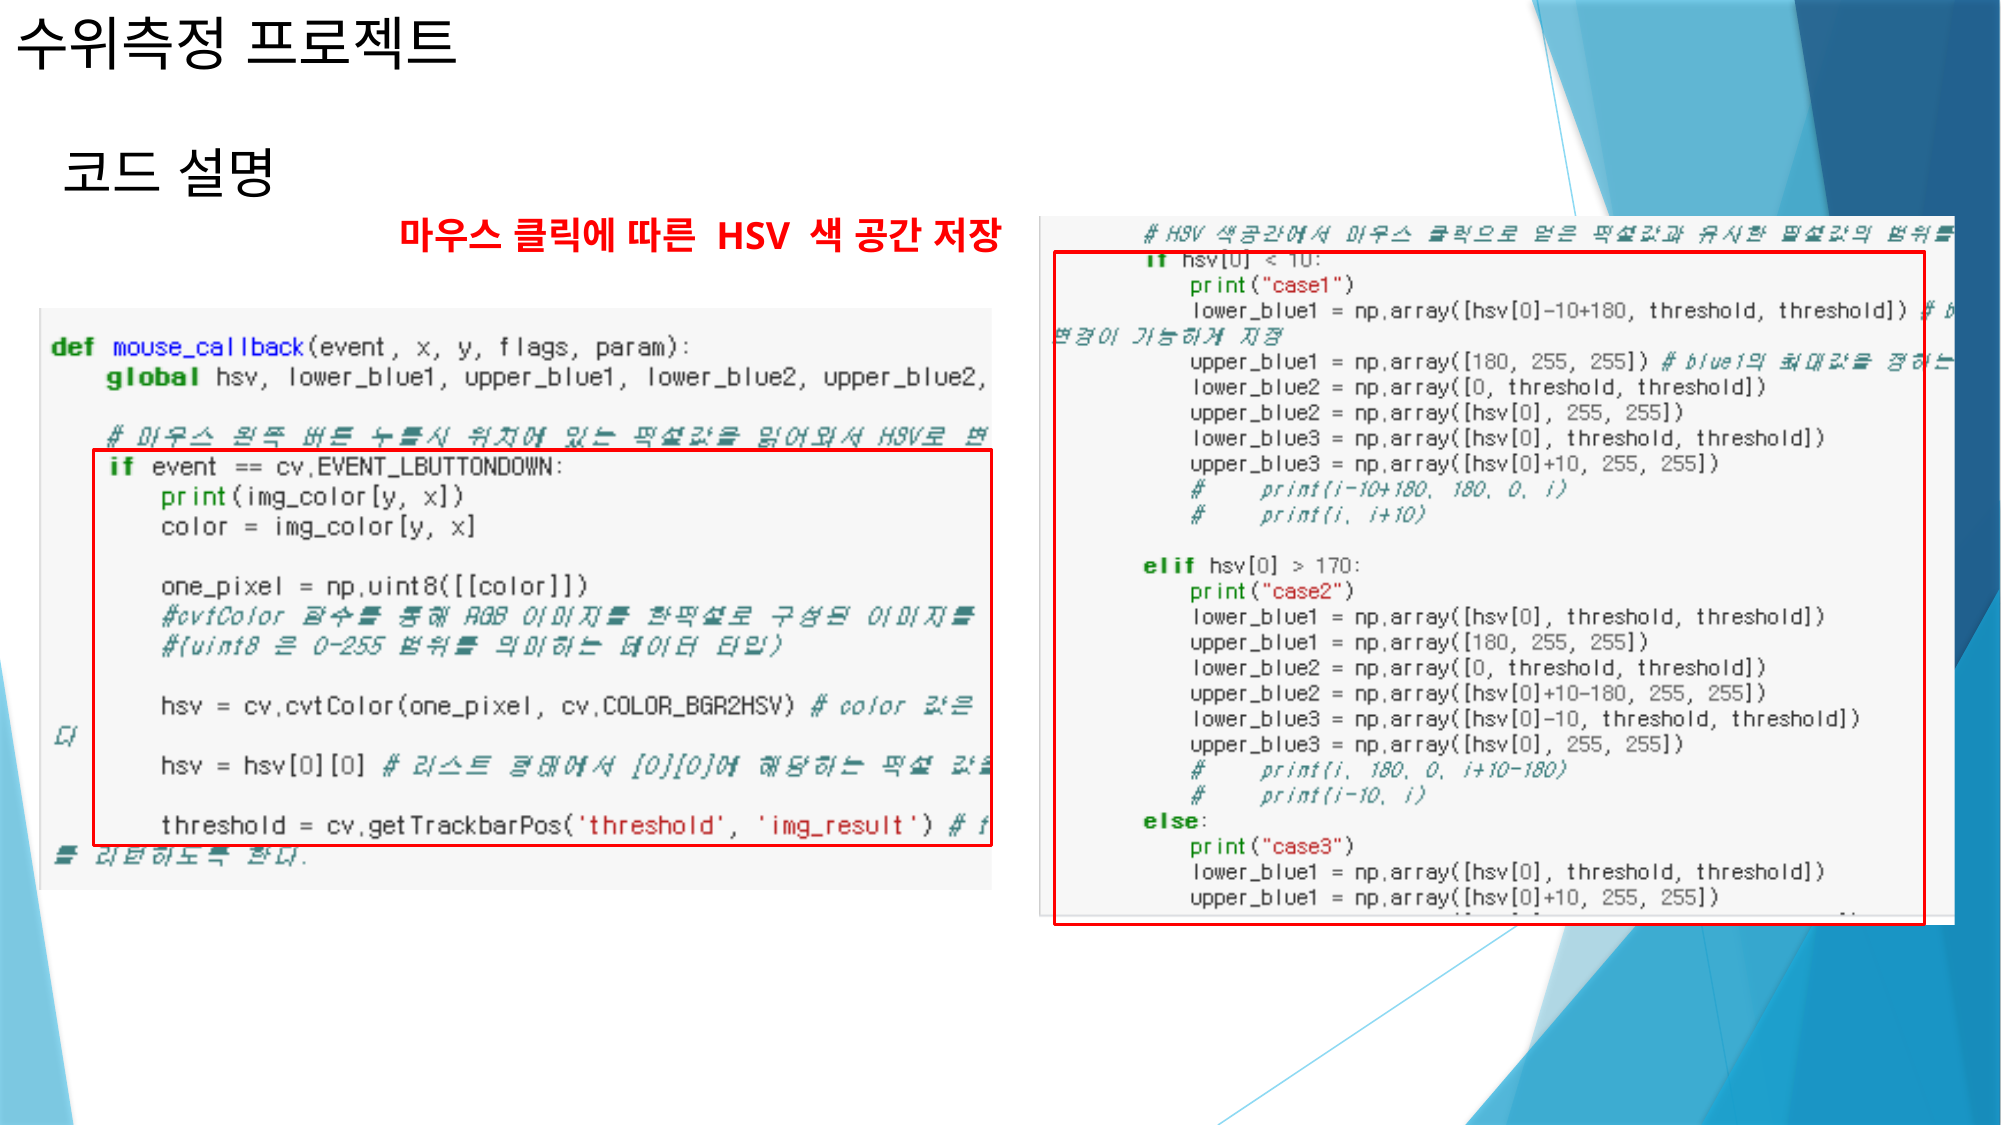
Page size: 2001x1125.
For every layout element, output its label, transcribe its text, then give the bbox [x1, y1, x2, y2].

picture [38, 307, 993, 891]
text_box 마우스 클릭에 따른 HSV 색 공간 저장 [385, 204, 1031, 265]
list 코드 설명 [47, 118, 1850, 1073]
title 수위측정 프로젝트 [0, 0, 543, 144]
picture [1038, 216, 1956, 926]
